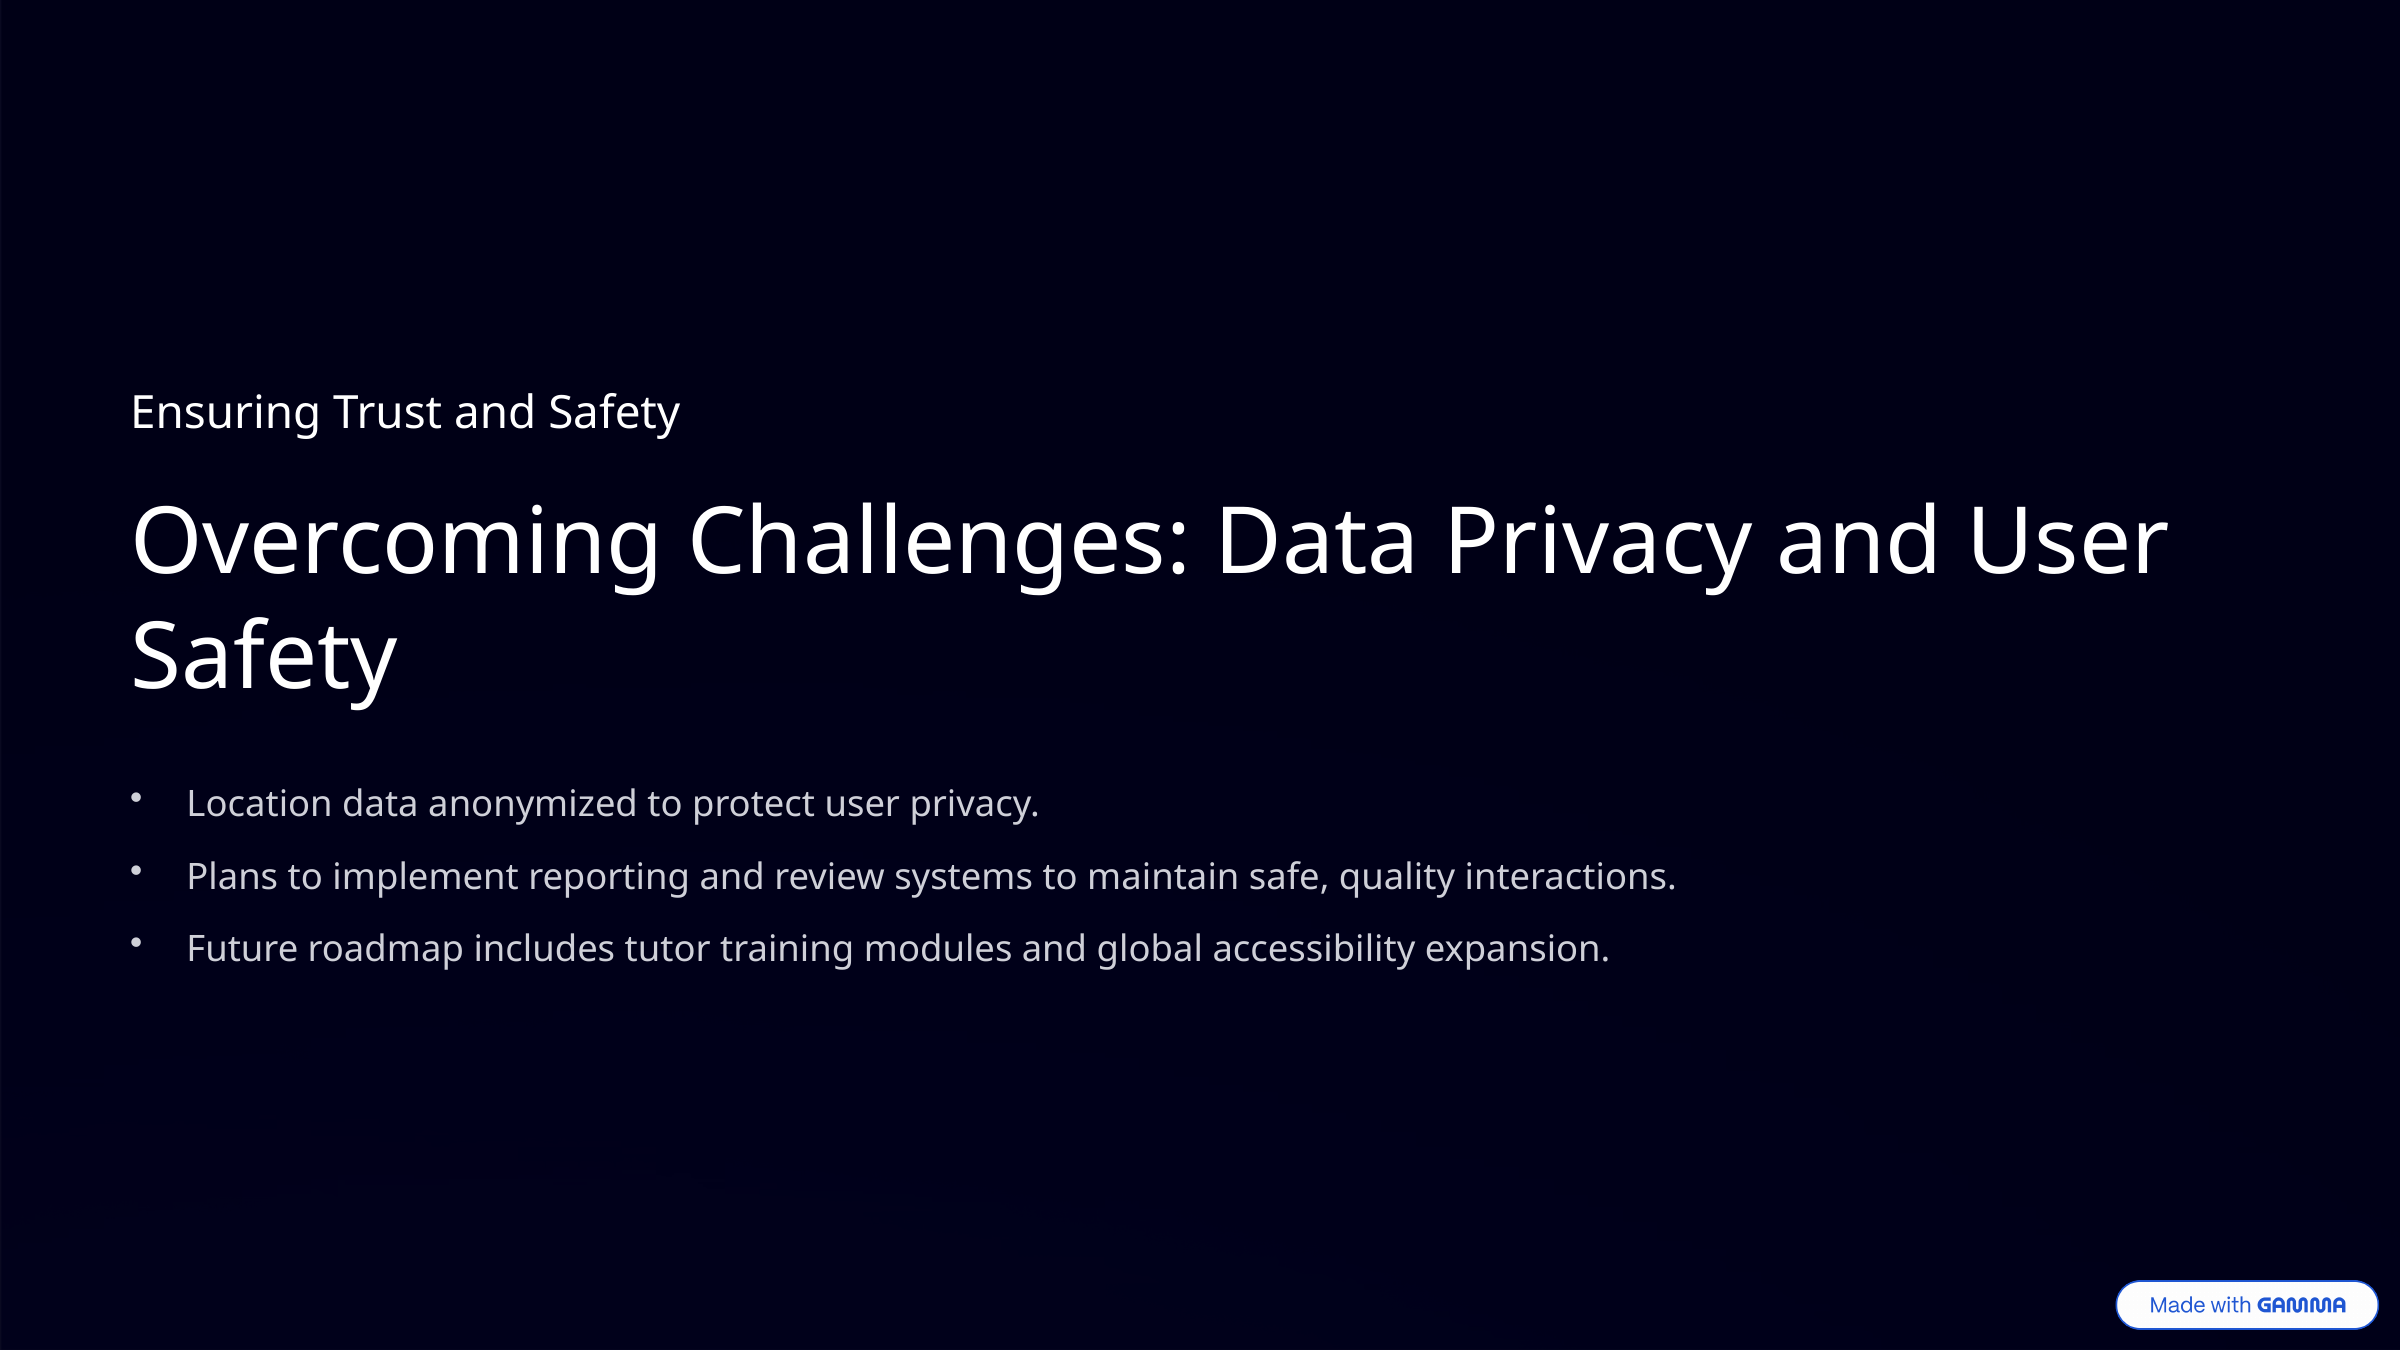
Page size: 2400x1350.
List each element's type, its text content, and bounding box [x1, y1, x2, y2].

text_box Future roadmap includes tutor training modules and global accessibility expansion. [130, 909, 2270, 970]
text_box Ensuring Trust and Safety [130, 380, 664, 439]
text_box Plans to implement reporting and review systems to maintain safe, quality interactions. [130, 836, 2270, 897]
text_box Overcoming Challenges: Data Privacy and User Safety [130, 476, 2270, 709]
picture [2106, 1271, 2389, 1339]
text_box Location data anonymized to protect user privacy. [130, 764, 2270, 824]
